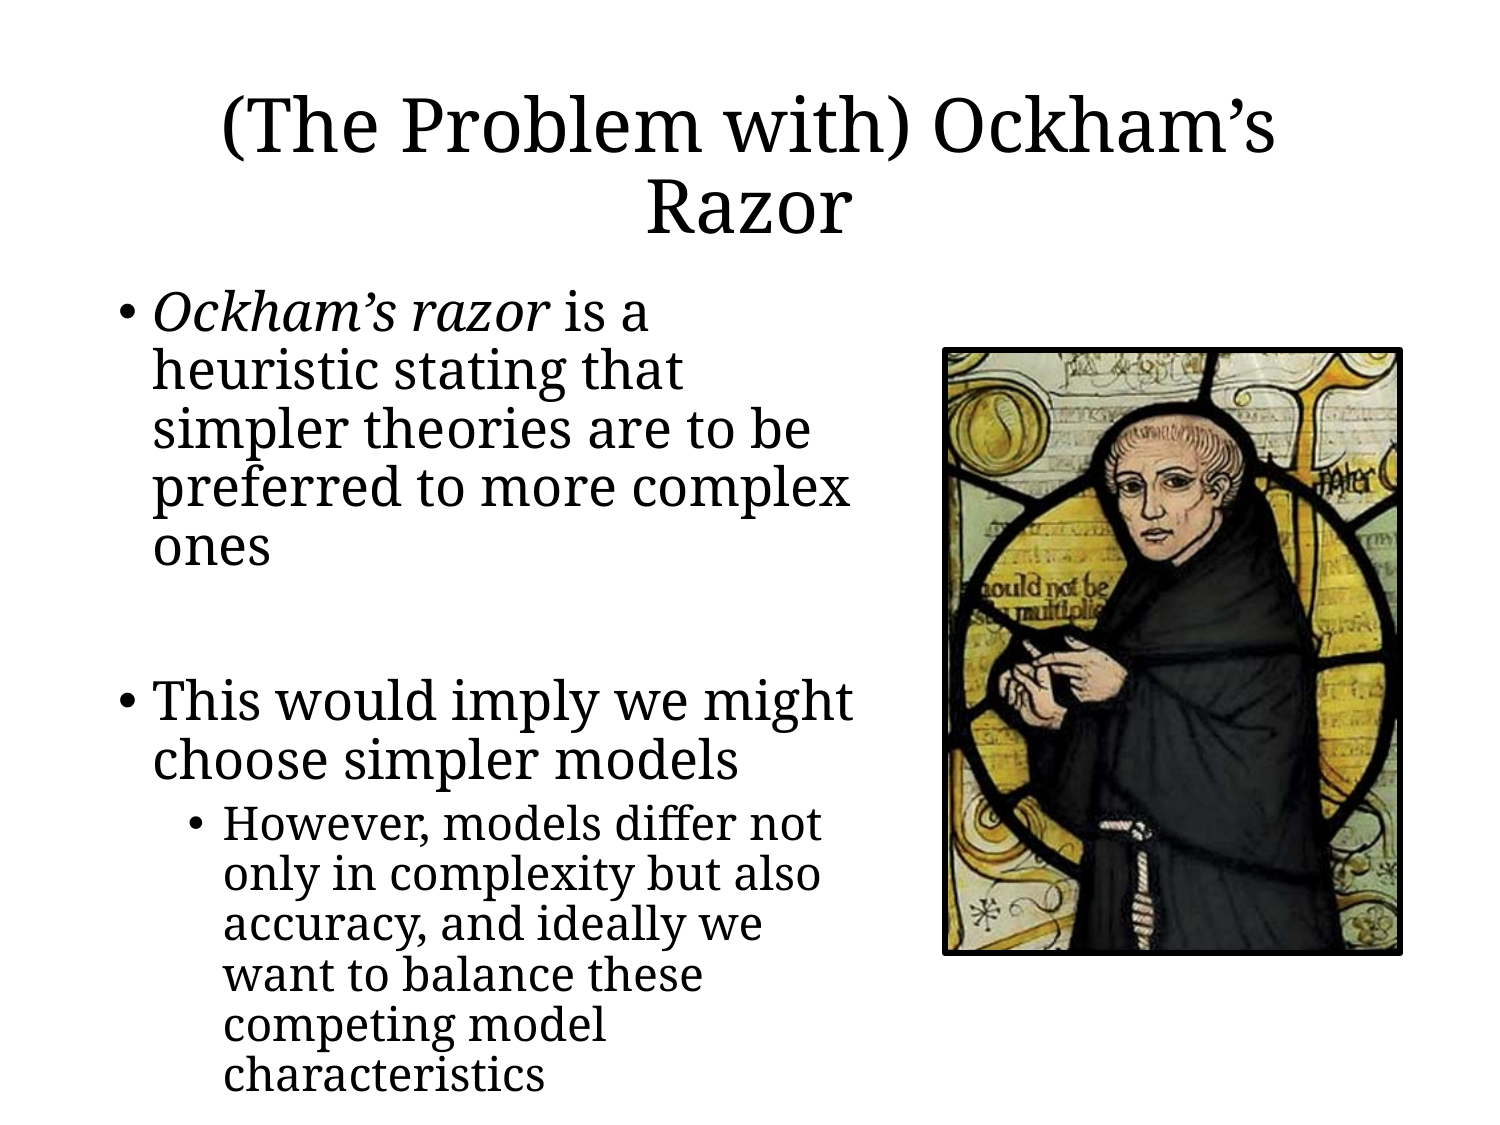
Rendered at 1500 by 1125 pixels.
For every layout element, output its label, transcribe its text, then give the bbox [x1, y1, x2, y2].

title (The Problem with) Ockham’s Razor [103, 59, 1397, 278]
list Ockham’s razor is a heuristic stating that simpler theories are to be preferred to more complex ones This would imply we might choose simpler models However, models differ not only in complexity but also accuracy, and ideally we want to balance these competing model characteristics [103, 277, 880, 1125]
picture [948, 352, 1397, 951]
